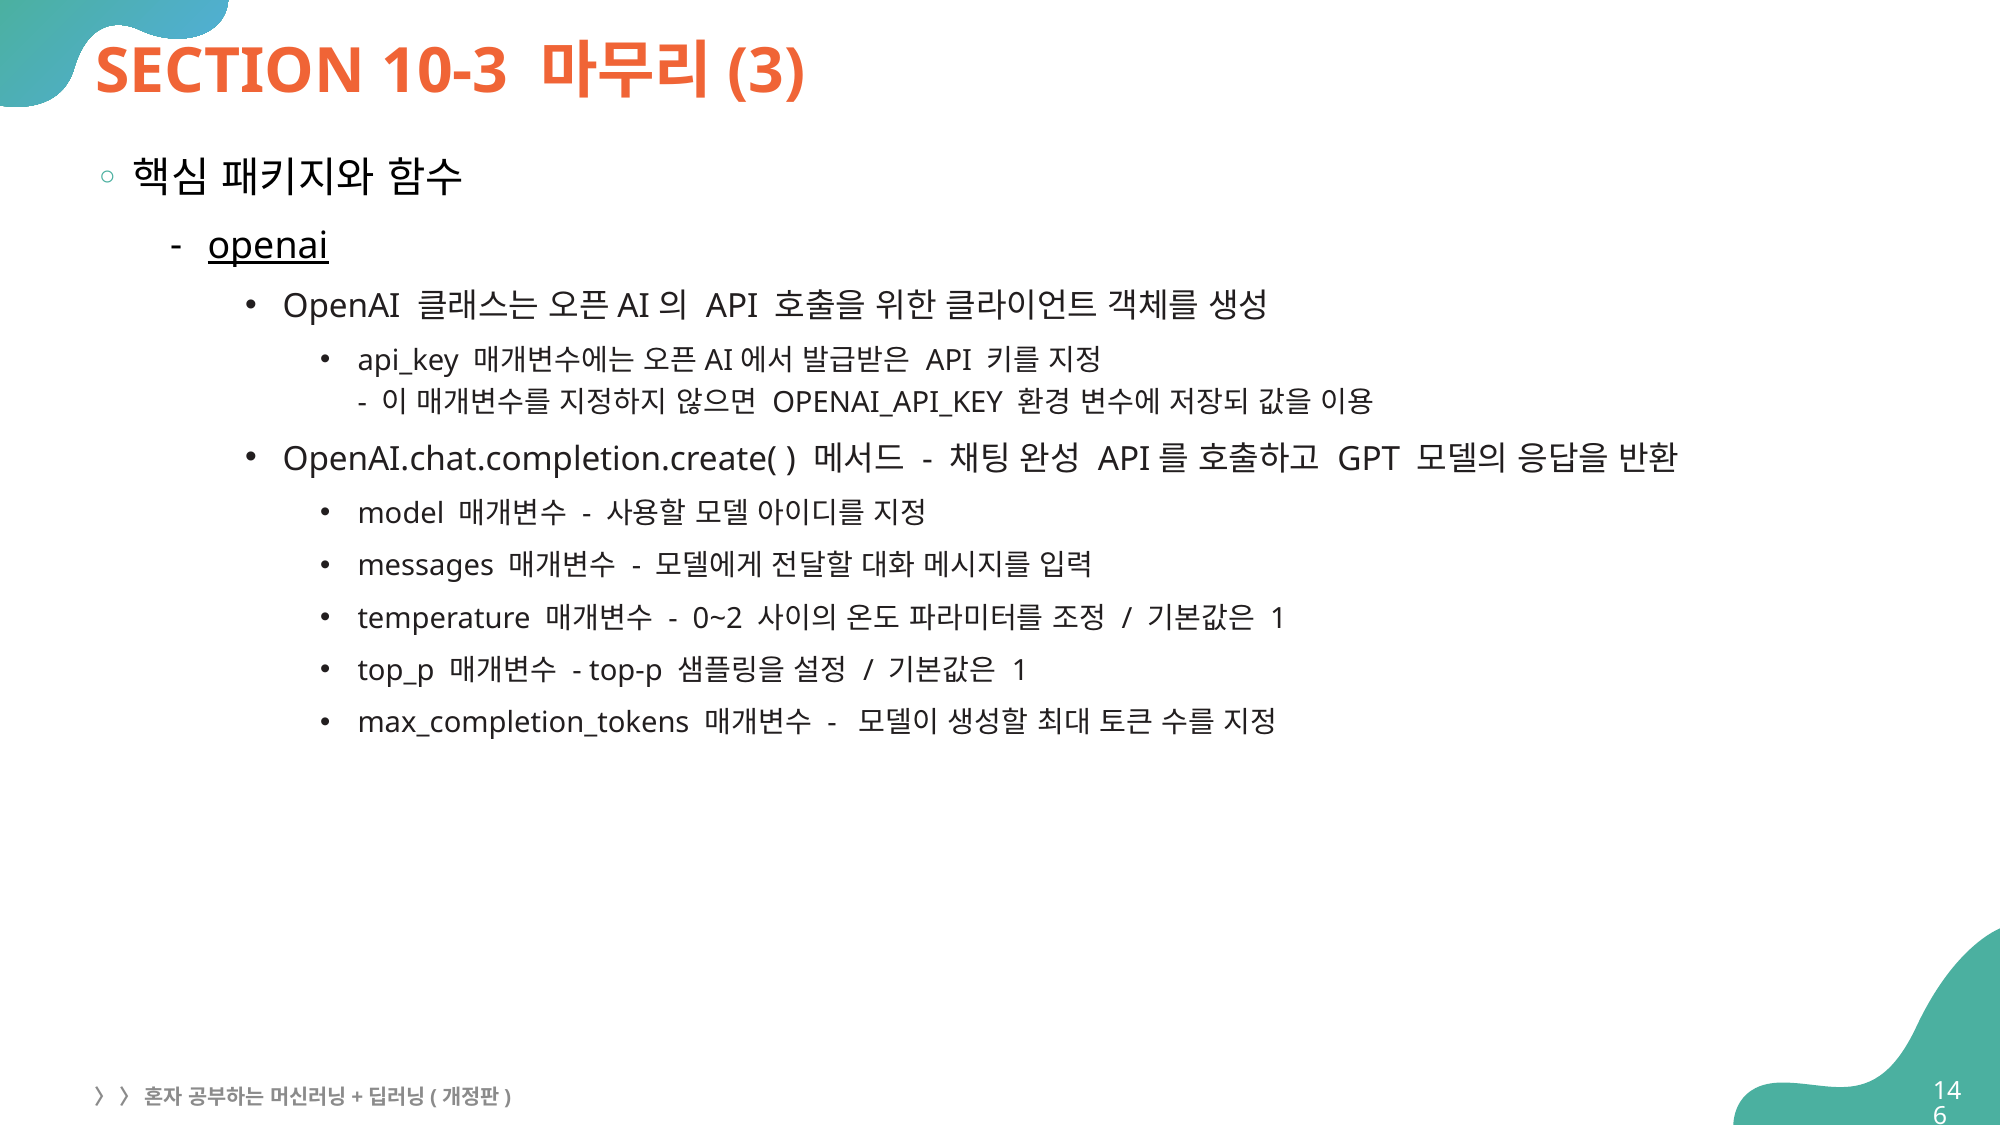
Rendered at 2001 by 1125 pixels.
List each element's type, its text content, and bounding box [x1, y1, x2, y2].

footer 〉 〉 혼자 공부하는 머신러닝+딥러닝(개정판) [79, 1078, 755, 1114]
list 핵심 패키지와 함수 openai OpenAI 클래스는 오픈AI의 API 호출을 위한 클라이언트 객체를 생성 api_key 매개변수에는 오픈AI에서 발급받은 API 키를 지정 - 이 매개변수를 지정하지 않으면 OPENAI_API_KEY 환경 변수에 저장되 값을 이용 OpenAI.chat.completion.create( ) 메서드 - 채팅 완성 API를 호출하고 GPT 모델의 응답을 반환 model 매개변수 - 사용할 모델 아이디를 지정 messages 매개변수 - 모델에게 전달할 대화 메시지를 입력 temperature 매개변수 - 0~2 사이의 온도 파라미터를 조정 / 기본값은 1 top_p 매개변수 - top-p 샘플링을 설정 / 기본값은 1 max_completion_tokens 매개변수 - 모델이 생성할 최대 토큰 수를 지정 [79, 133, 1984, 1044]
slide_number 146 [1917, 1061, 1984, 1122]
title SECTION 10-3 마무리(3) [79, 17, 1931, 128]
